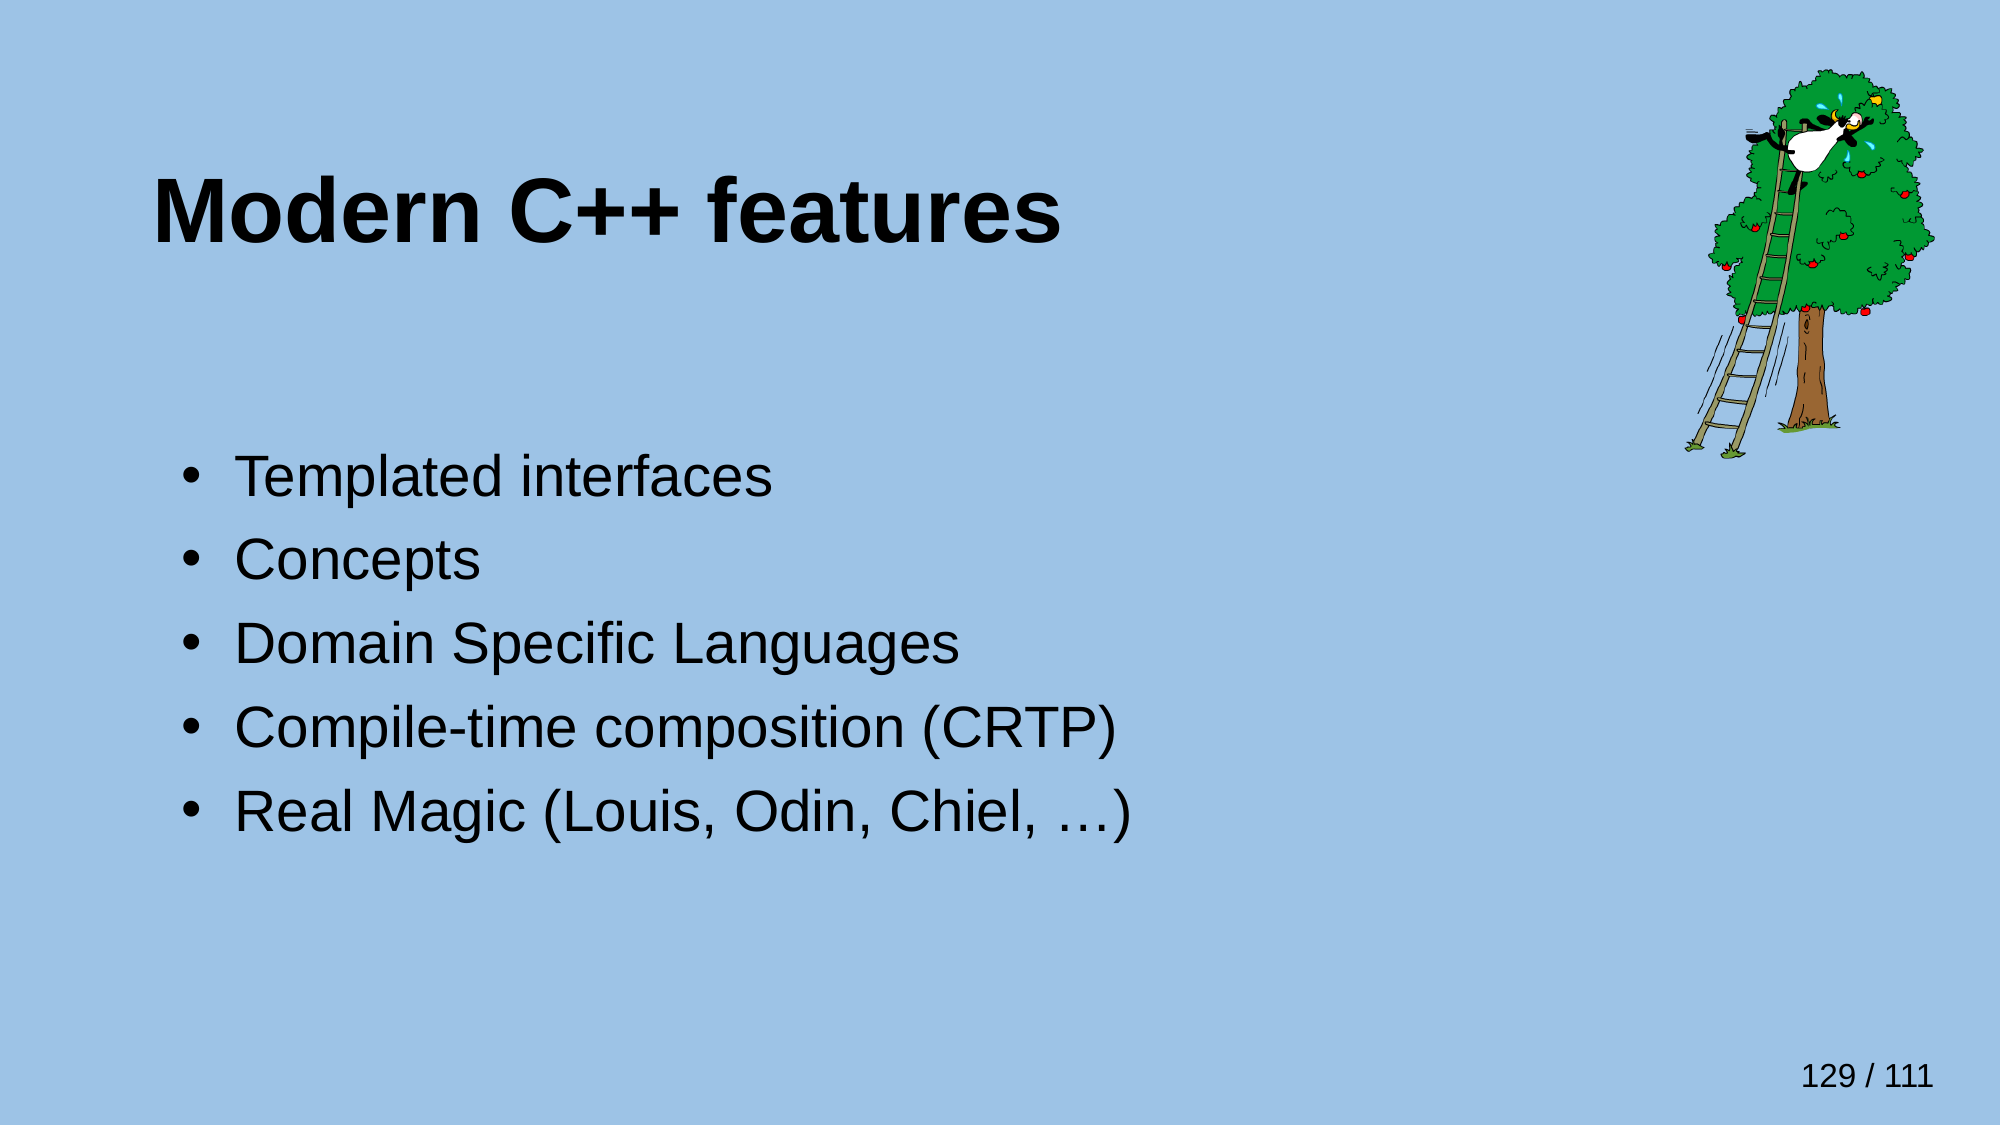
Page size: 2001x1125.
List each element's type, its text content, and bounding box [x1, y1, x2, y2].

list Templated interfaces Concepts Domain Specific Languages Compile-time composition (CRTP) Real Magic (Louis, Odin, Chiel, …) [166, 347, 1935, 974]
title Modern C++ features [137, 103, 1683, 322]
picture [1683, 68, 1935, 459]
